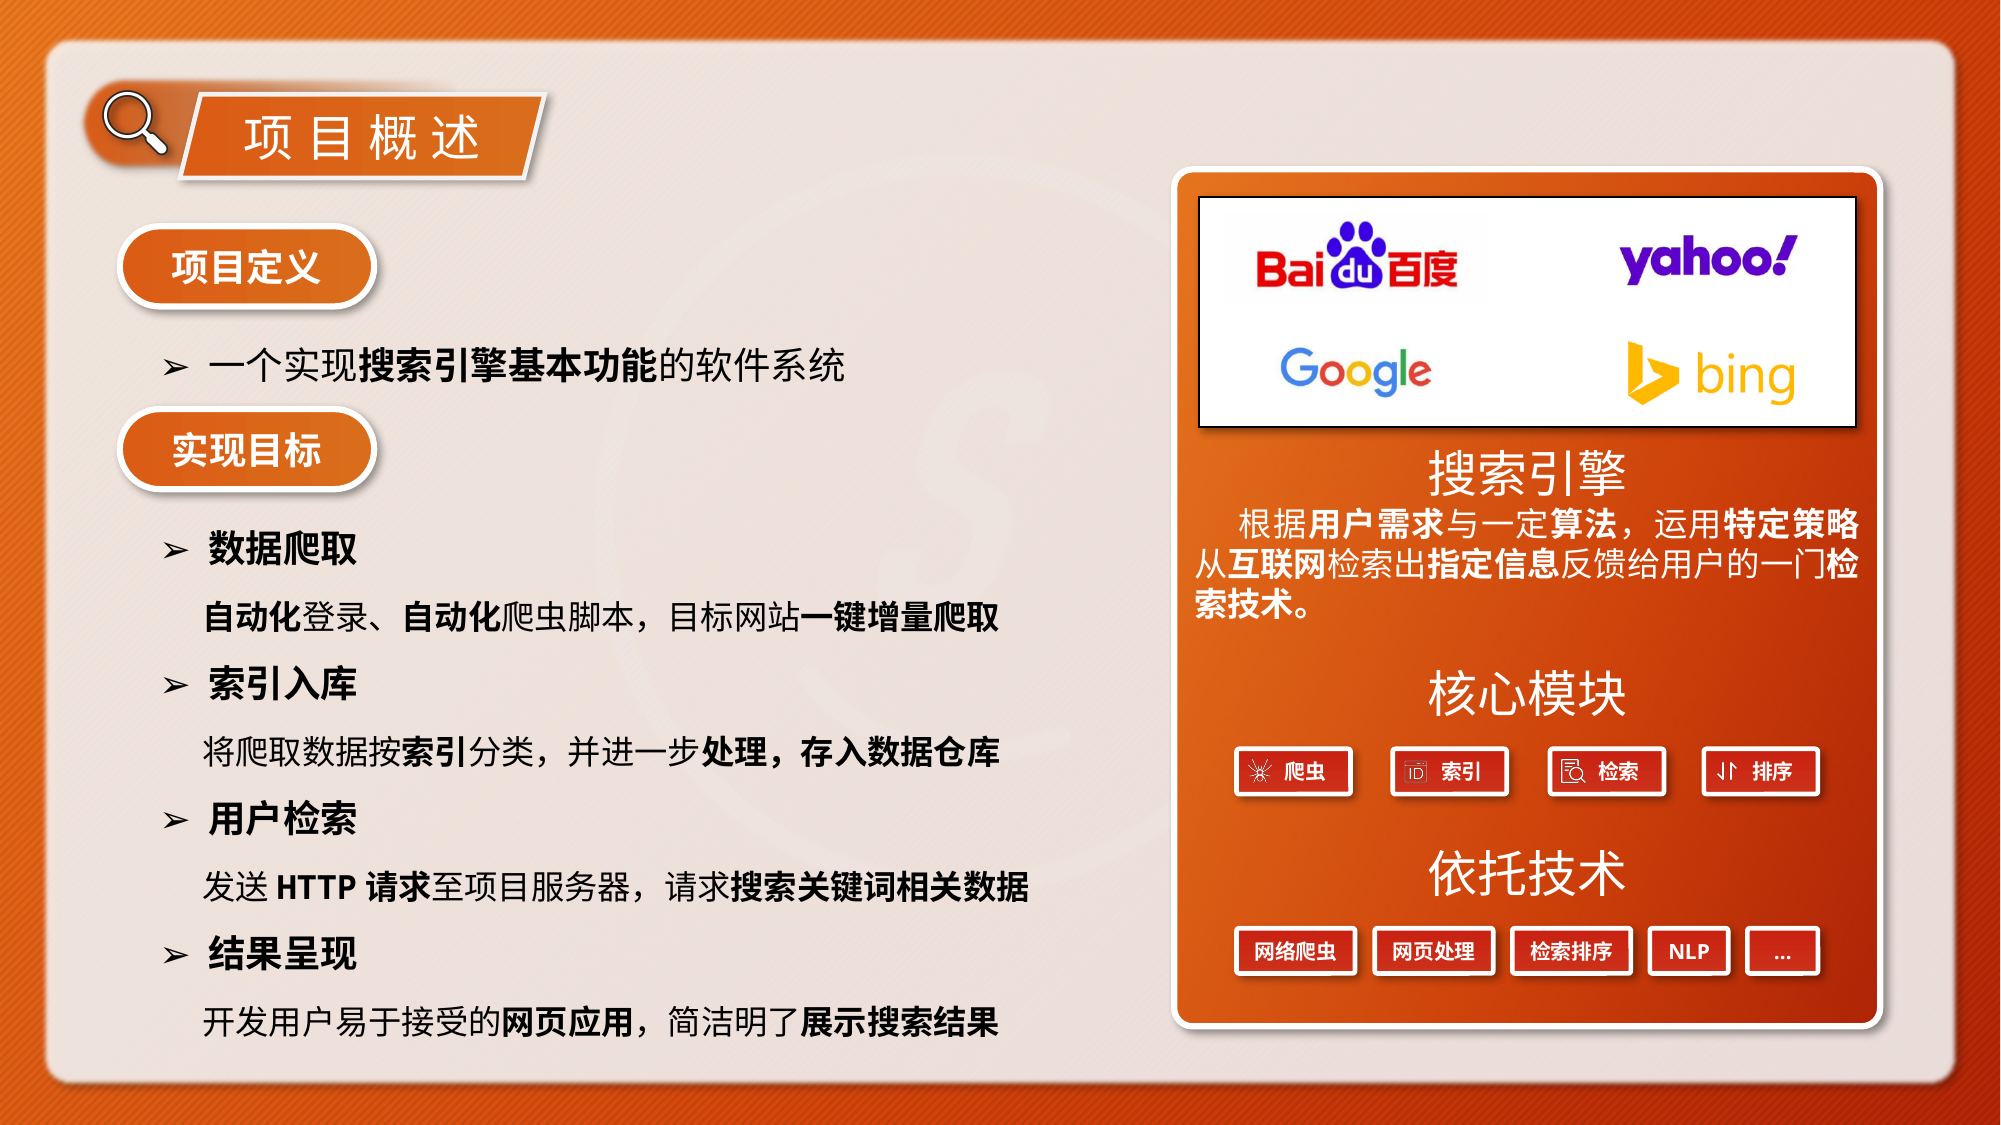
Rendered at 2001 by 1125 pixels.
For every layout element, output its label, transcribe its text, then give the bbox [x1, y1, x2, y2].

text_box 搜索引擎 根据用户需求与一定算法，运用特定策略从互联网检索出指定信息反馈给用户的一门检索技术。 核心模块 依托技术 [1173, 168, 1882, 1028]
picture [0, 0, 2001, 1125]
text_box 项目定义 [118, 225, 376, 308]
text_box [79, 76, 545, 178]
text_box ➢ 一个实现搜索引擎基本功能的软件系统 [144, 311, 1078, 395]
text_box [1236, 928, 1818, 974]
text_box ➢ 数据爬取 自动化登录、自动化爬虫脚本，目标网站一键增量爬取 ➢ 索引入库 将爬取数据按索引分类，并进一步处理，存入数据仓库 ➢ 用户检索 发送HTTP请求至项目服务器，请求搜索关键词相关数据 ➢ 结果呈现 开发用户易于接受的网页应用，简洁明了展示搜索结果 [144, 494, 1078, 1050]
text_box 实现目标 [118, 407, 376, 491]
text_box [1236, 748, 1818, 795]
